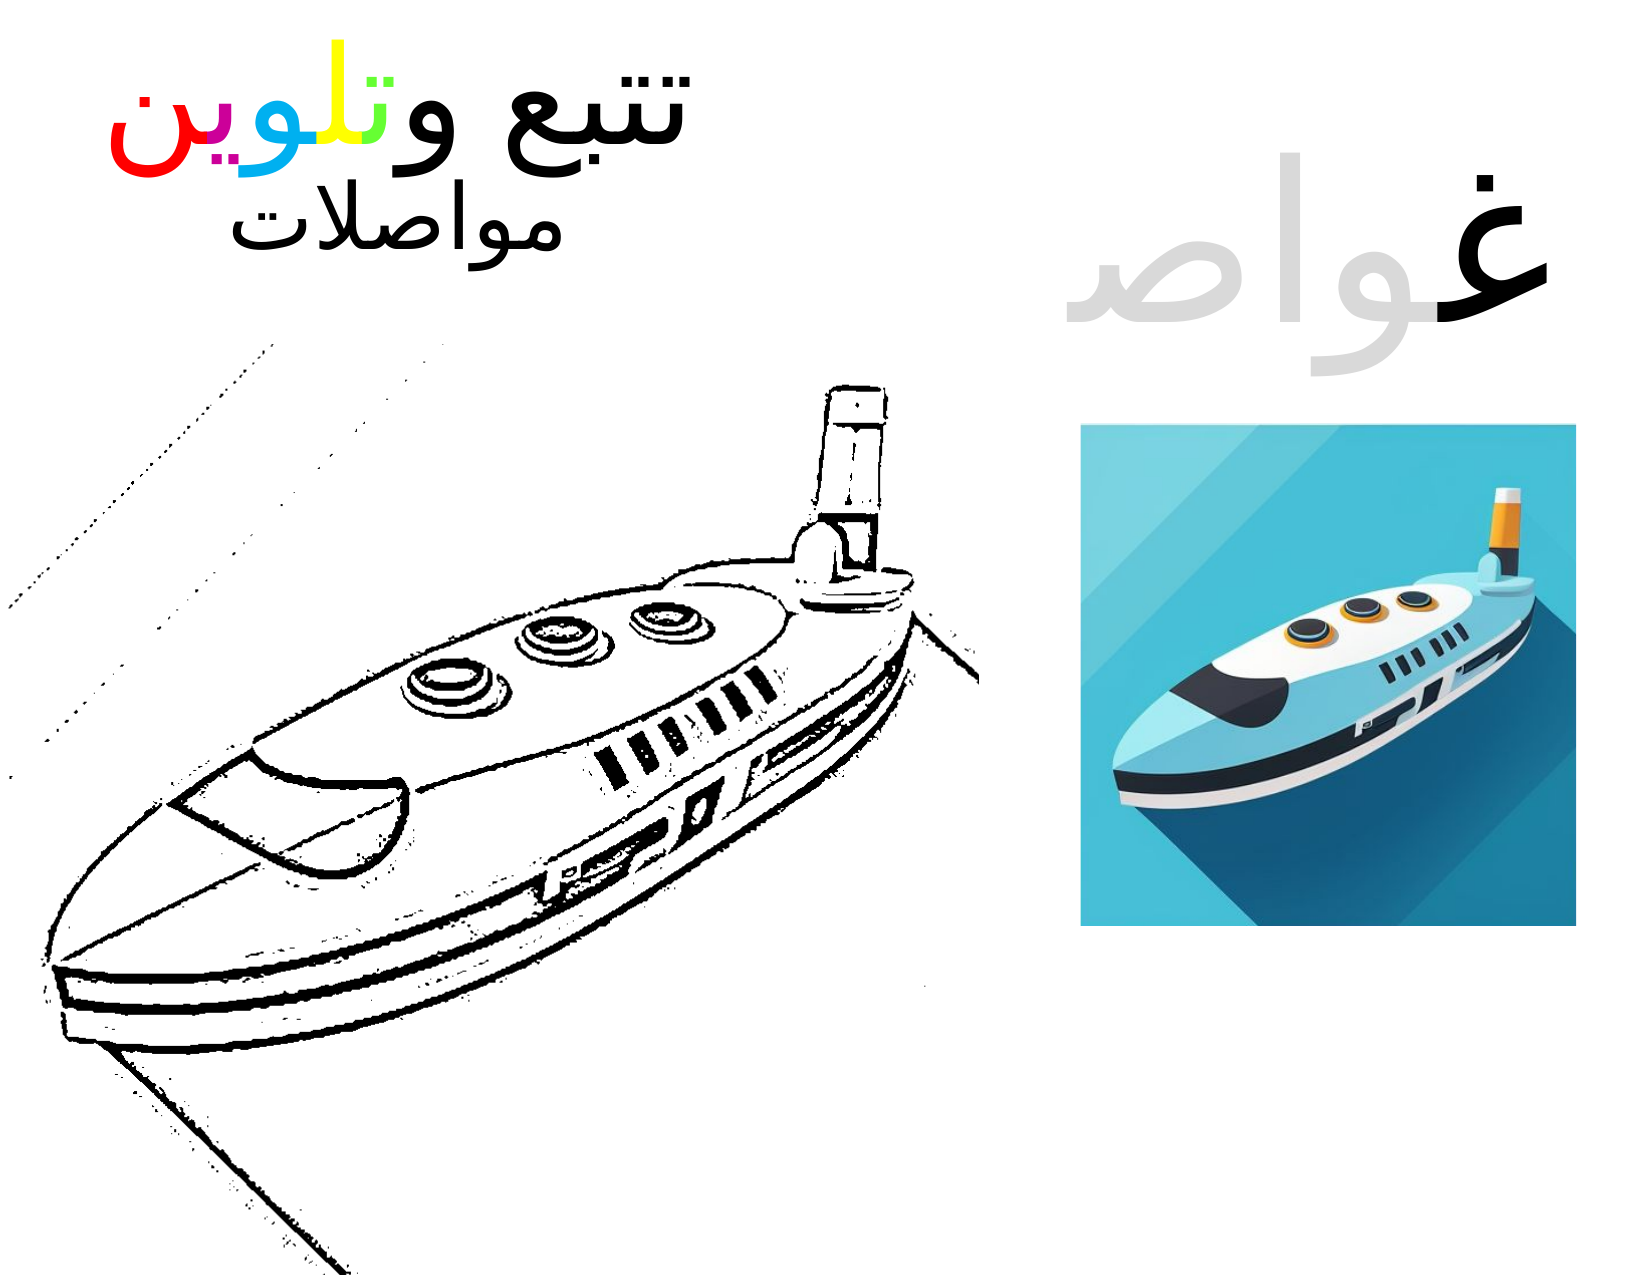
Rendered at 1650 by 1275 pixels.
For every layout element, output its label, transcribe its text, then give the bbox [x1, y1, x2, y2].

text_box تتبع وتلوين [0, 0, 812, 180]
text_box غواصة [1055, 91, 1646, 642]
picture [1080, 423, 1577, 926]
text_box مواصلات [14, 150, 783, 276]
picture [0, 344, 979, 1275]
